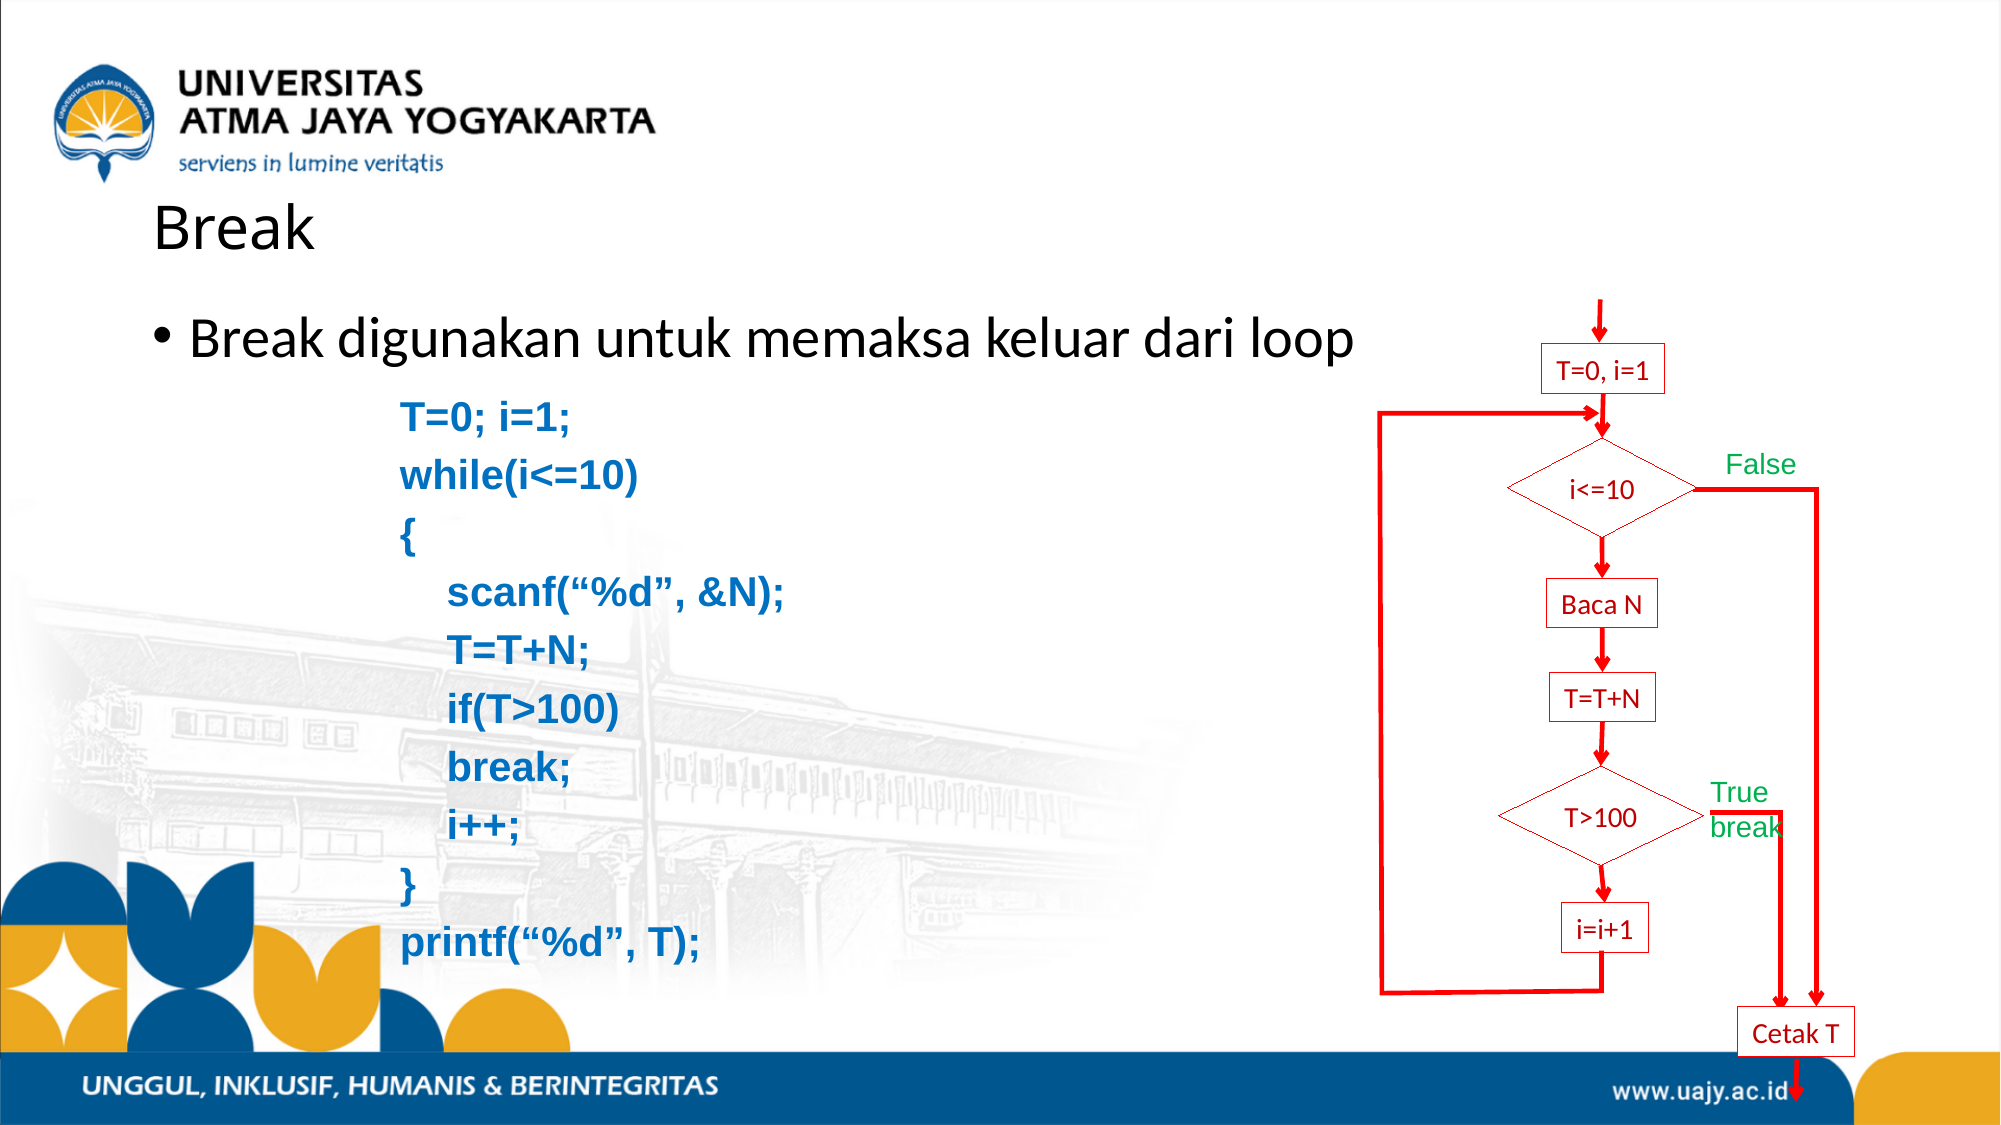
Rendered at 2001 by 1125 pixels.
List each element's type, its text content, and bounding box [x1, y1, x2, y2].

picture [0, 0, 2001, 1125]
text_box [1379, 299, 1863, 1103]
text_box T=0; i=1; while(i<=10) { scanf(“%d”, &N); T=T+N; if(T>100) break; i++; } printf(“%d”, T); [255, 382, 1140, 973]
list Break digunakan untuk memaksa keluar dari loop [137, 299, 1379, 1014]
title Break [137, 189, 1863, 271]
